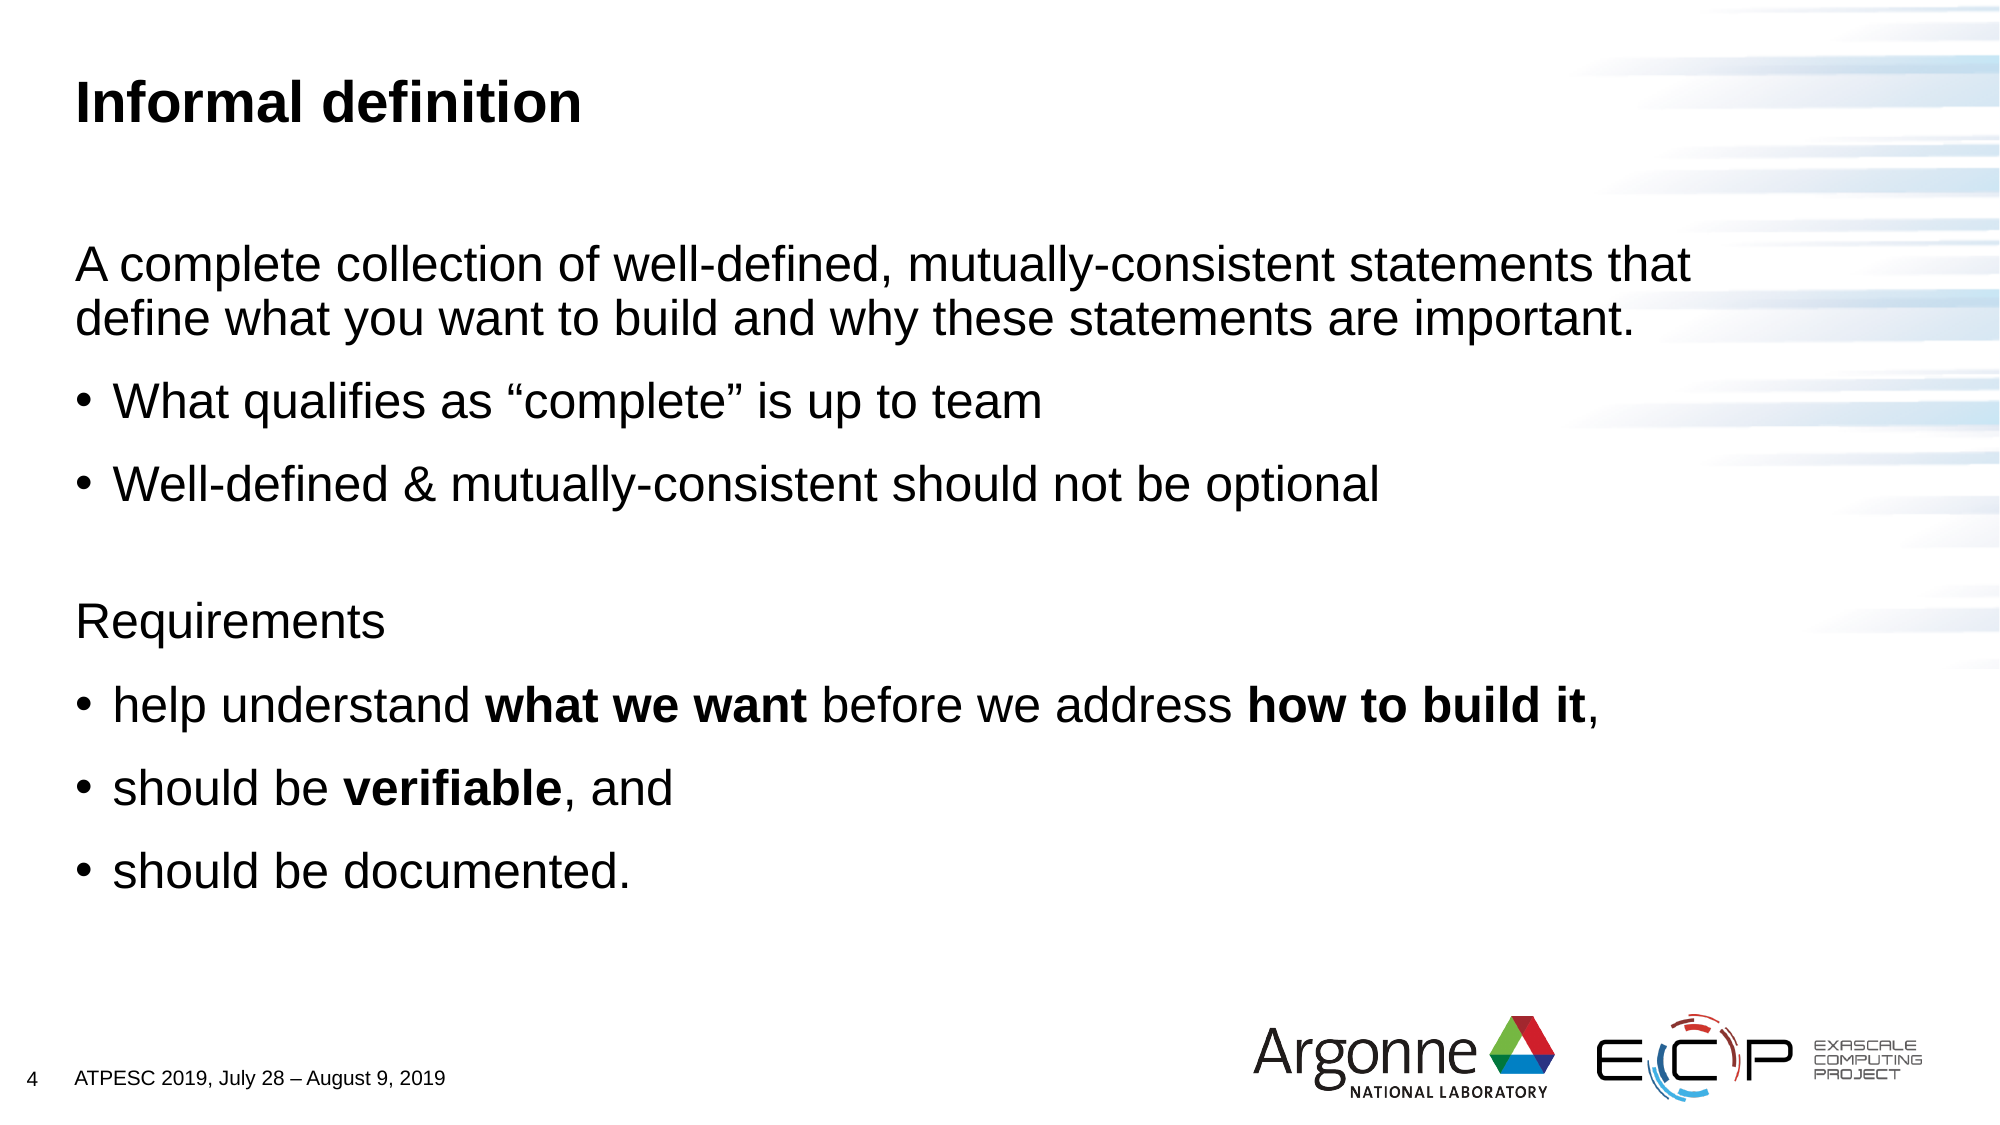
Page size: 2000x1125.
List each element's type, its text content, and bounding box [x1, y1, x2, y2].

list A complete collection of well-defined, mutually-consistent statements that define what you want to build and why these statements are important. What qualifies as “complete” is up to team Well-defined & mutually-consistent should not be optional Requirements help understand what we want before we address how to build it, should be verifiable, and should be documented. [59, 230, 1744, 896]
picture [1253, 1016, 1555, 1098]
title Informal definition [59, 67, 1926, 218]
picture [1597, 1014, 1922, 1102]
picture [1531, 0, 2000, 669]
